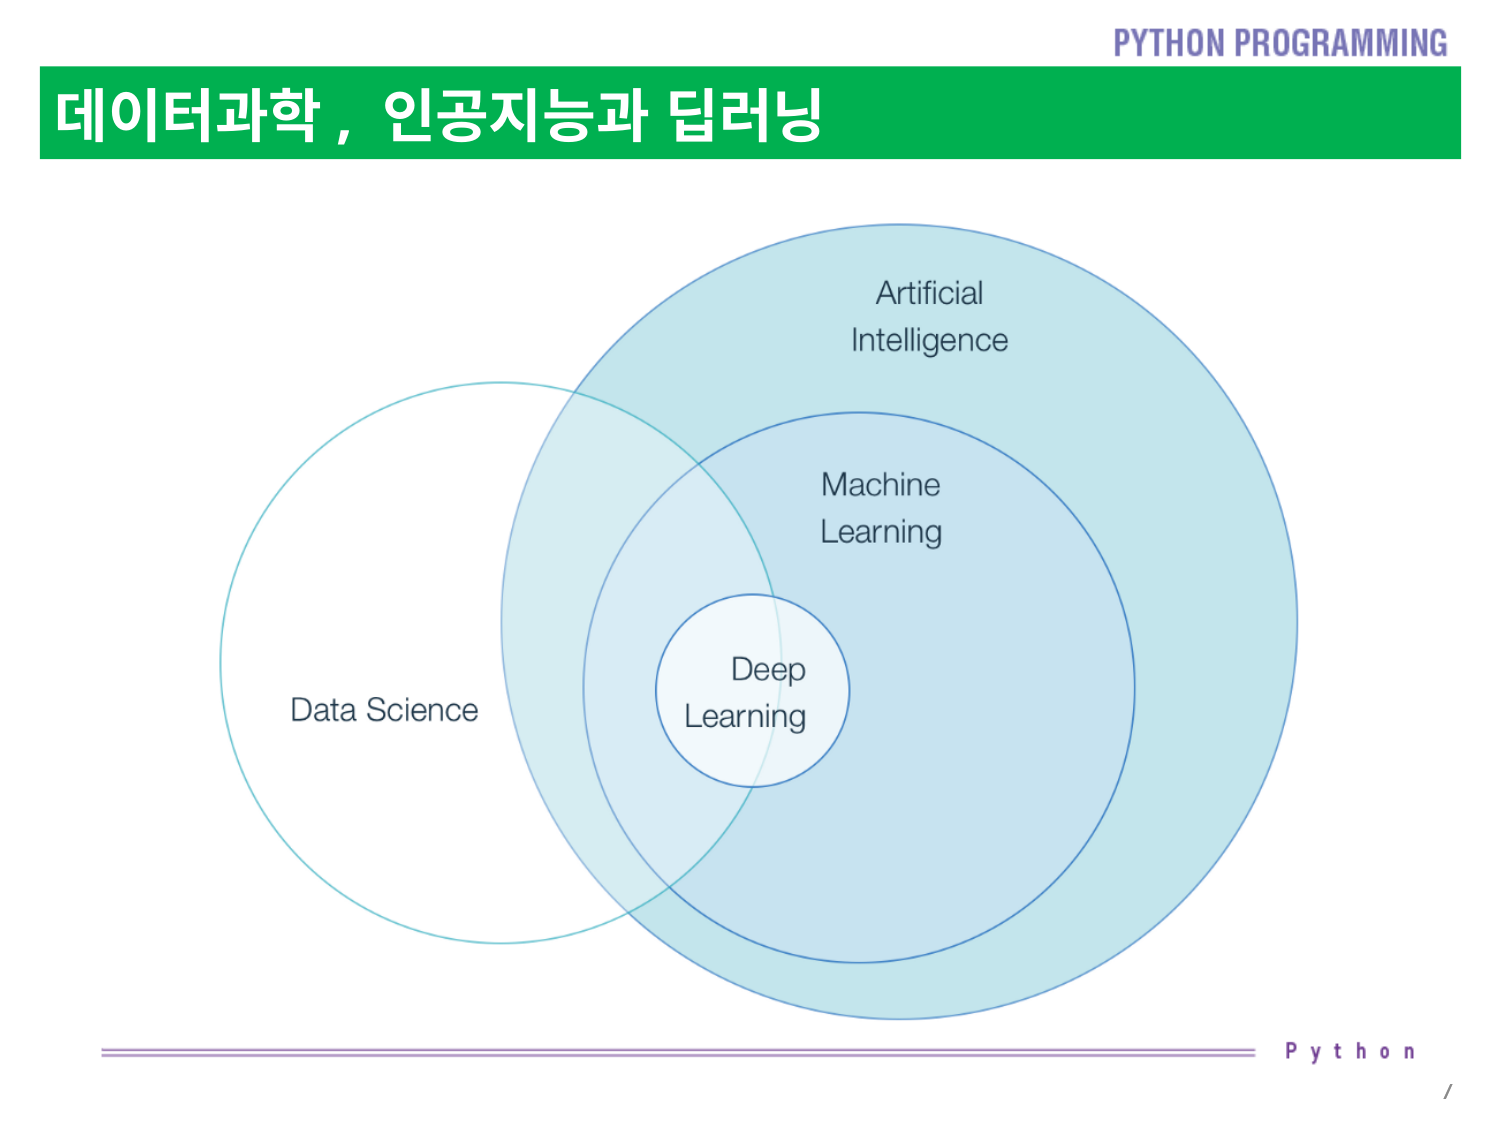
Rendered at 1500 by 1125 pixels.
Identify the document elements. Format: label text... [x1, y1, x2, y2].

picture [1106, 13, 1462, 66]
slide_number 7 [1119, 1071, 1470, 1112]
picture [18, 190, 1483, 1084]
title 데이터과학, 인공지능과 딥러닝 [39, 76, 1444, 152]
